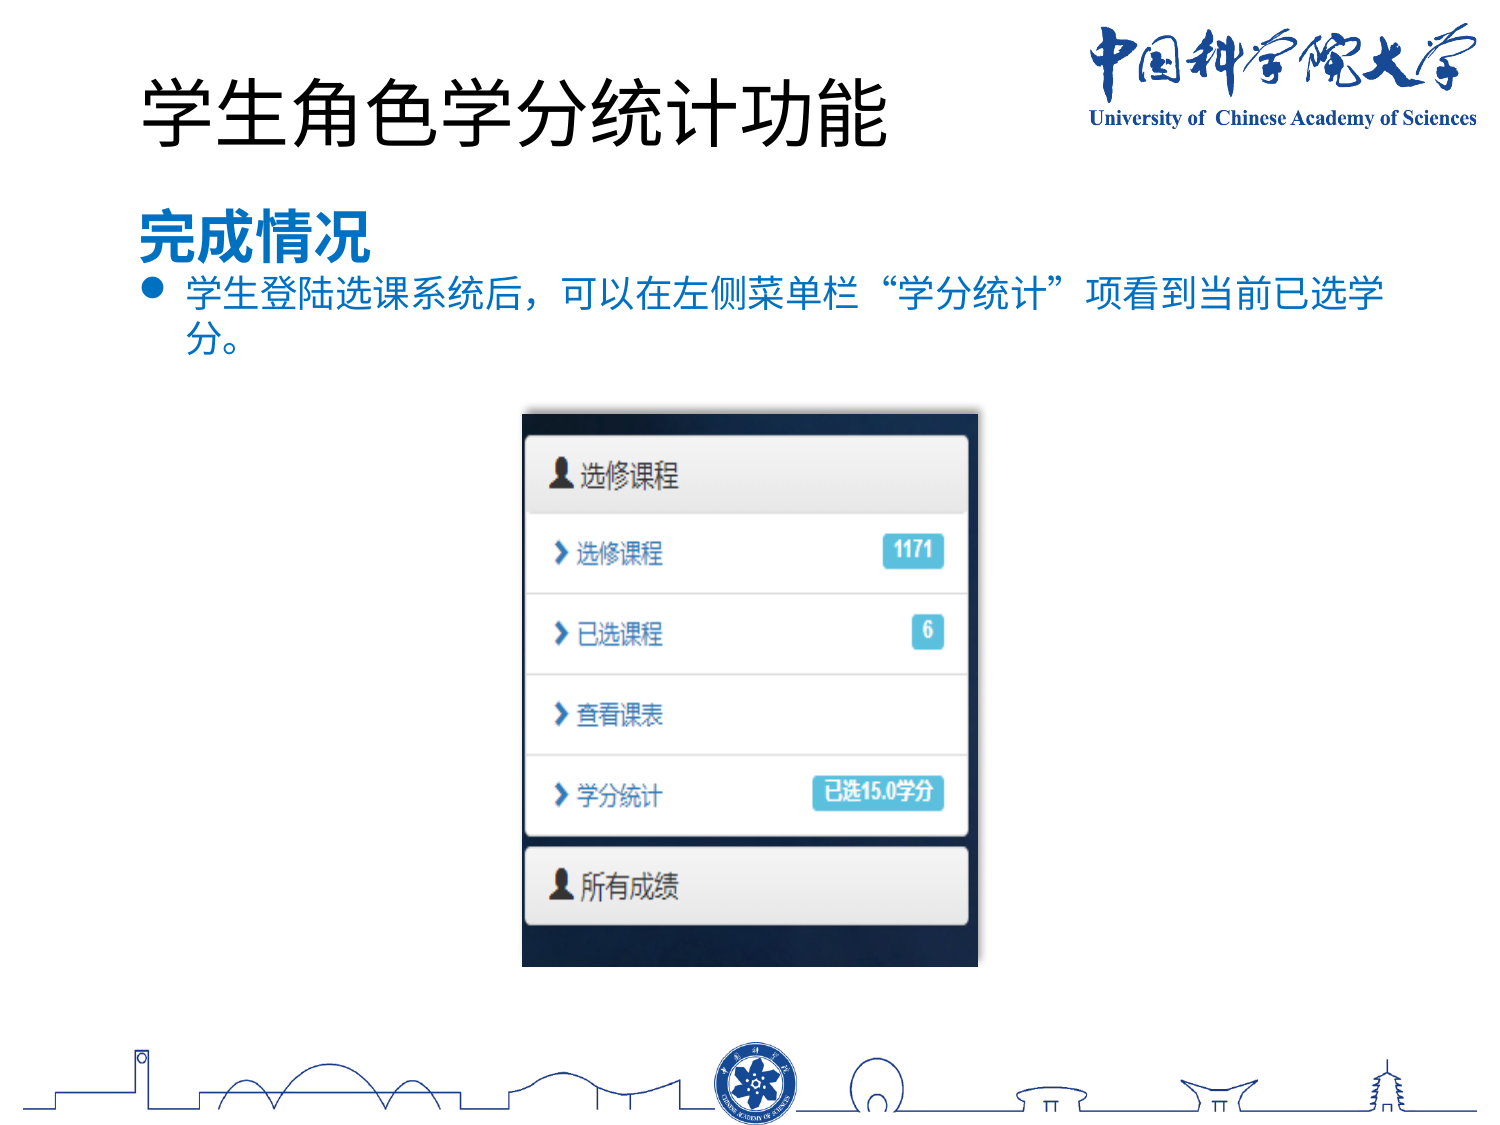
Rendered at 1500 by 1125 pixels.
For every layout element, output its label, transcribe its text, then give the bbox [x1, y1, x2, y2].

text_box 学生角色学分统计功能 [127, 66, 902, 157]
picture [23, 1039, 1477, 1125]
text_box 完成情况 学生登陆选课系统后，可以在左侧菜单栏“学分统计”项看到当前已选学分。 [127, 194, 1397, 626]
picture [522, 414, 978, 968]
picture [1078, 23, 1477, 129]
